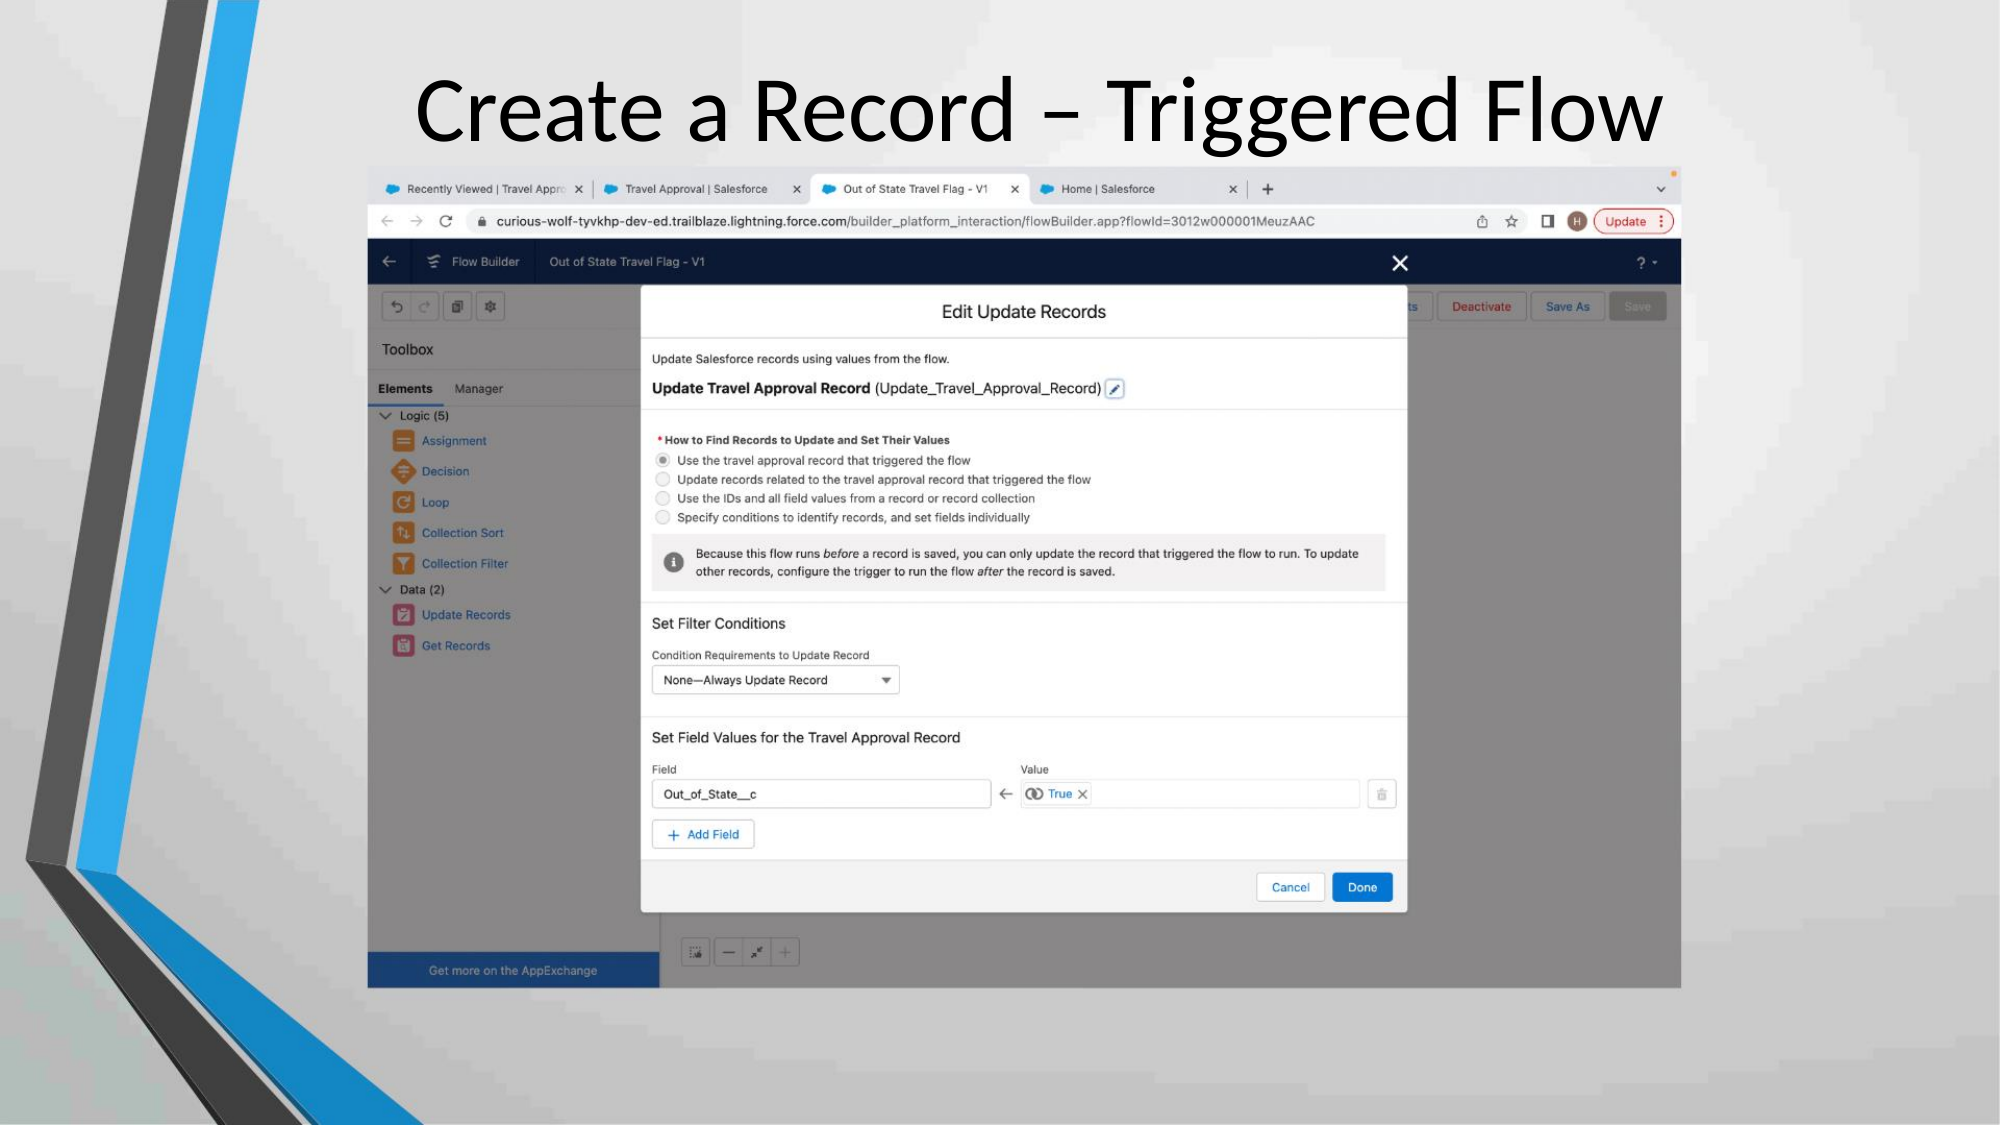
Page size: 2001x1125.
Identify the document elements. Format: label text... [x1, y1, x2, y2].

text_box Create a Record – Triggered Flow [415, 66, 1703, 161]
text_box [0, 0, 2000, 1125]
